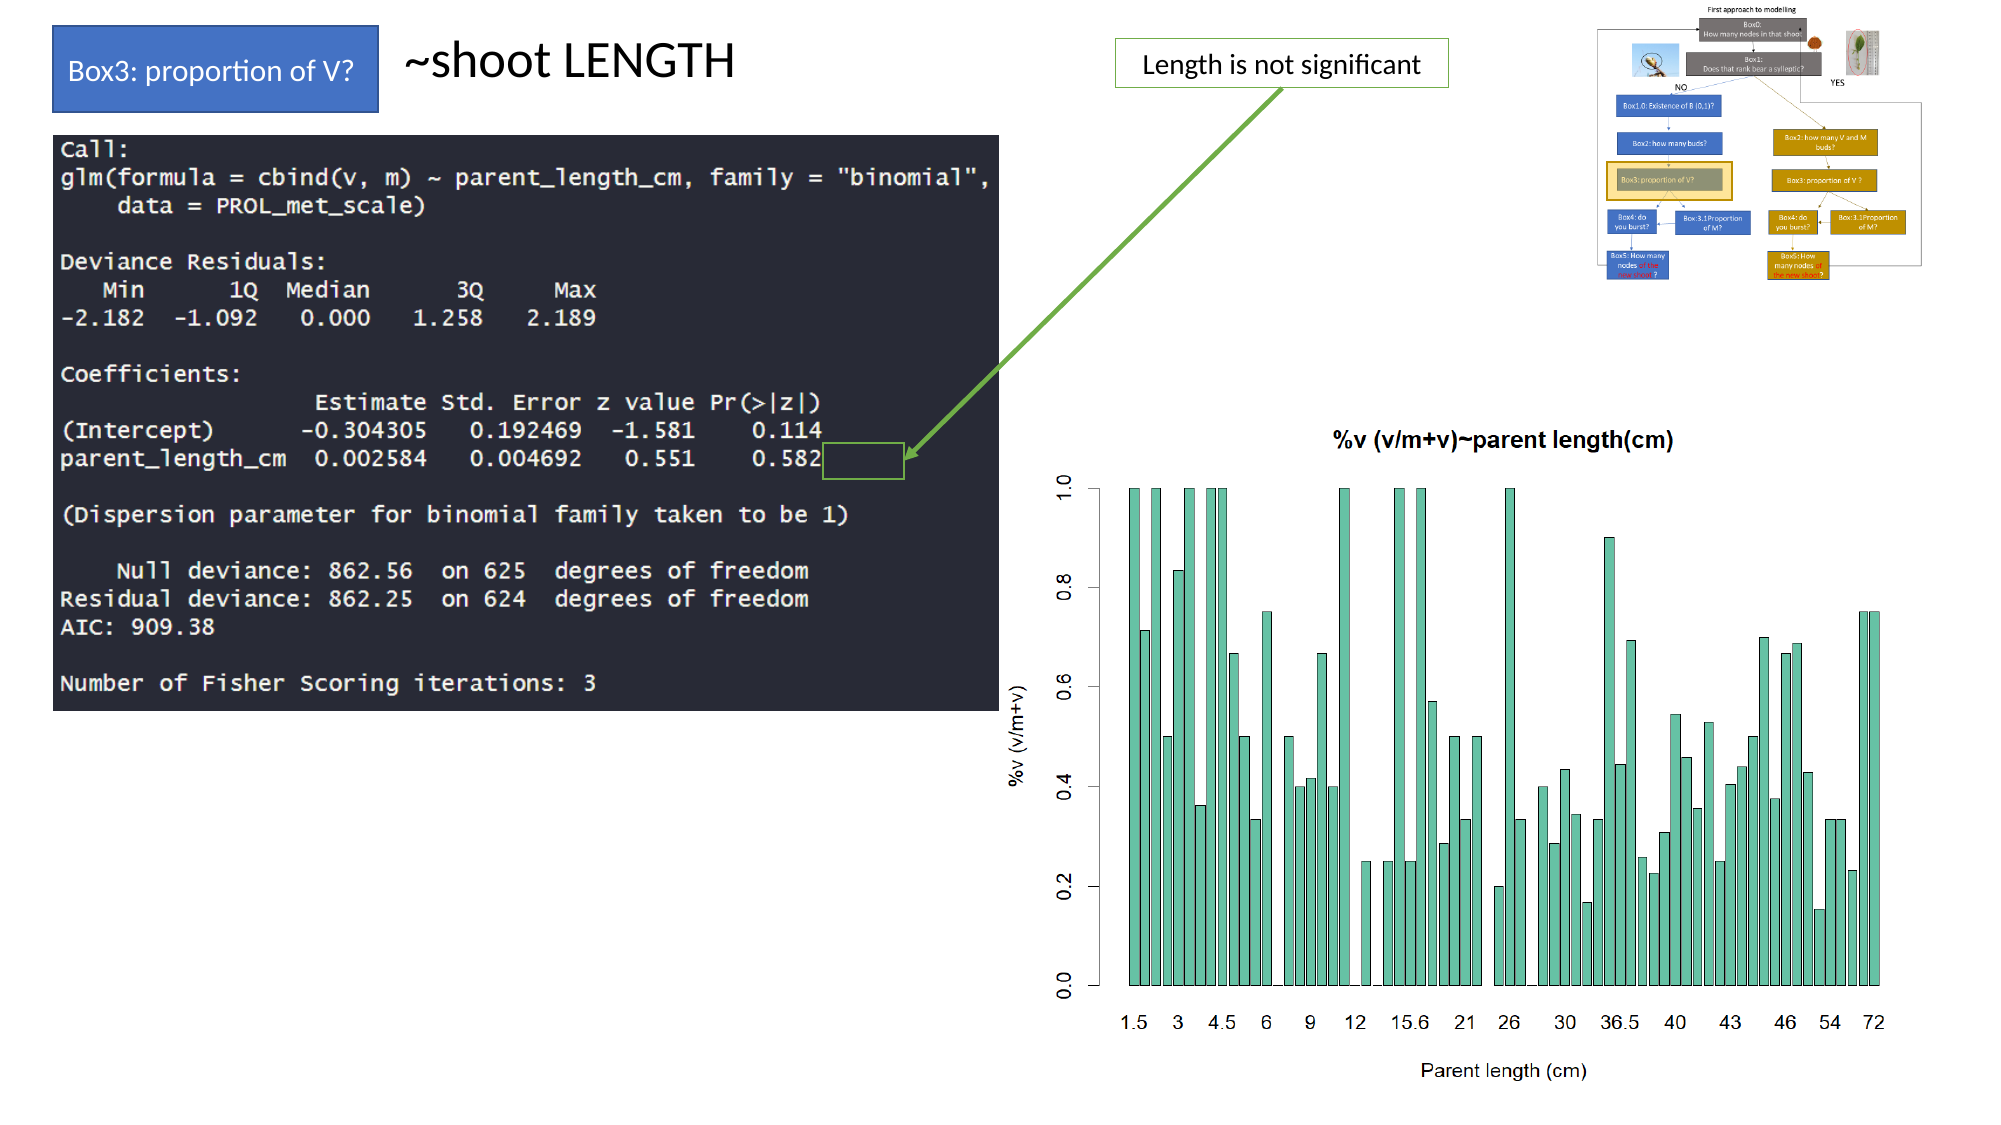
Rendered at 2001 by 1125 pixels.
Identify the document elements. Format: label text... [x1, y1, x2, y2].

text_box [903, 88, 1283, 461]
picture [1566, 0, 1947, 286]
text_box Length is not significant [1115, 38, 1449, 88]
picture [1001, 389, 1959, 1108]
picture [53, 135, 999, 712]
text_box ~shoot LENGTH [389, 17, 1027, 96]
text_box Box3: proportion of V? [52, 25, 379, 113]
